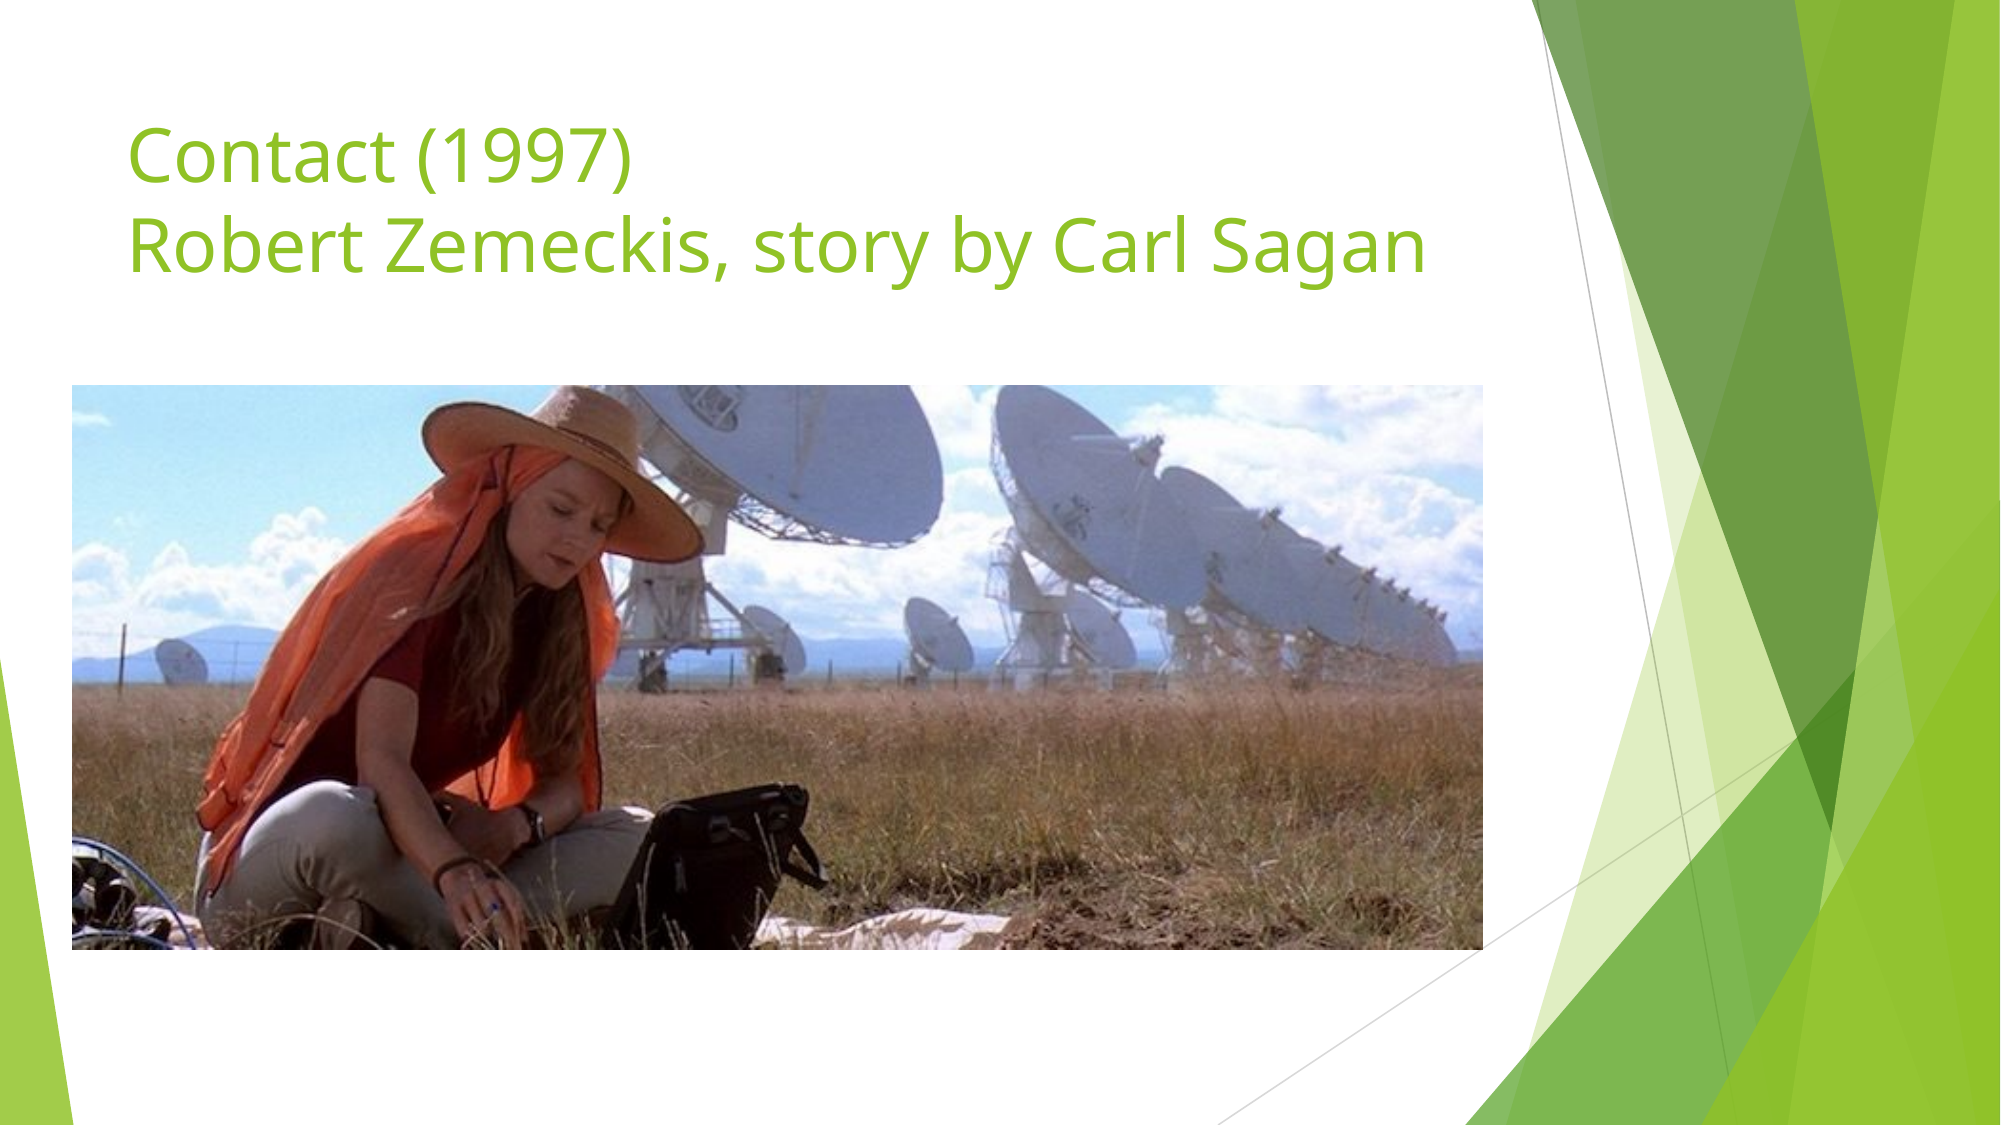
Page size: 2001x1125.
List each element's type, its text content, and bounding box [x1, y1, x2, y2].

title Contact (1997) Robert Zemeckis, story by Carl Sagan [111, 99, 1522, 317]
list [72, 385, 1483, 950]
